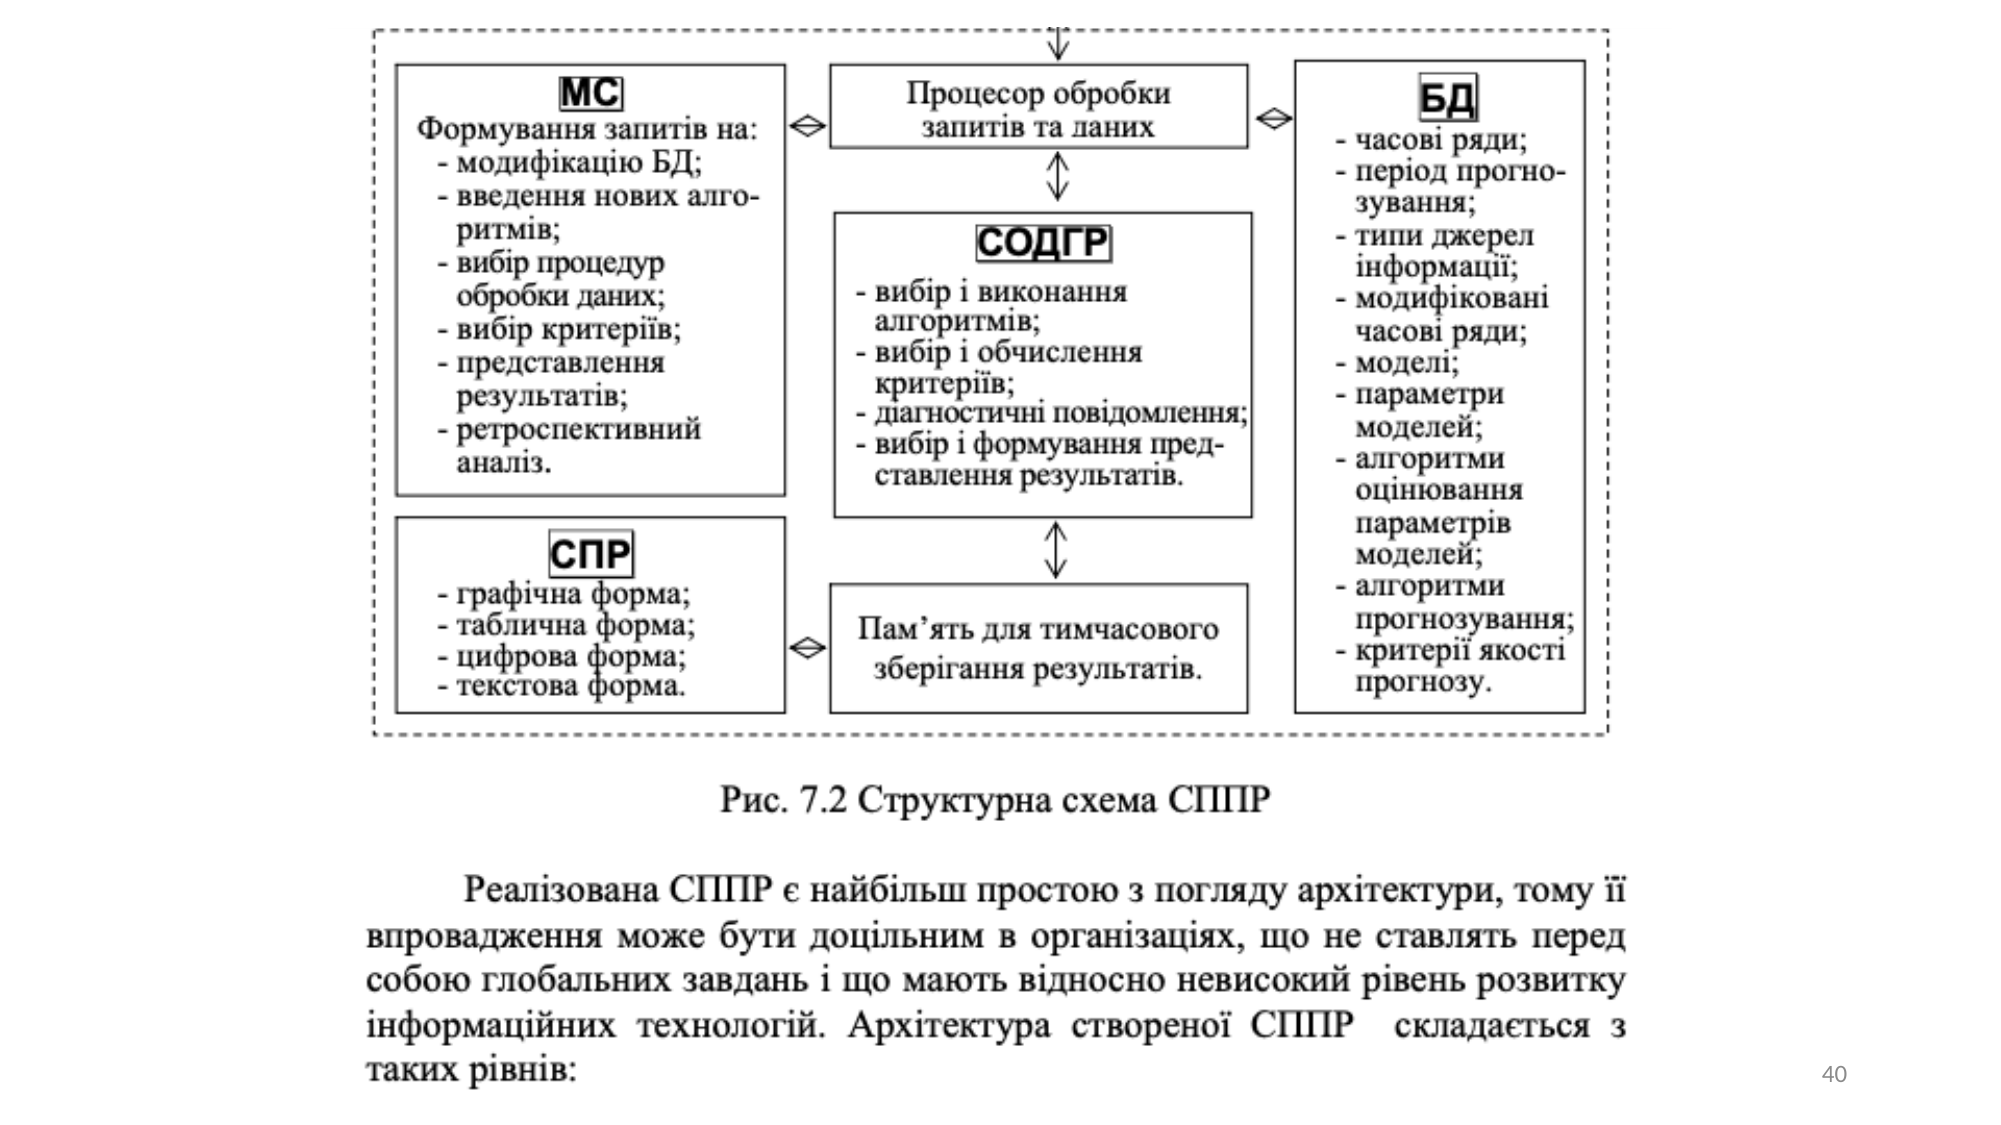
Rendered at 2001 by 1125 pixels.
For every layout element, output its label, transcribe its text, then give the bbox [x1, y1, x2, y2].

picture [328, 27, 1672, 1098]
slide_number 40 [1412, 1042, 1863, 1103]
